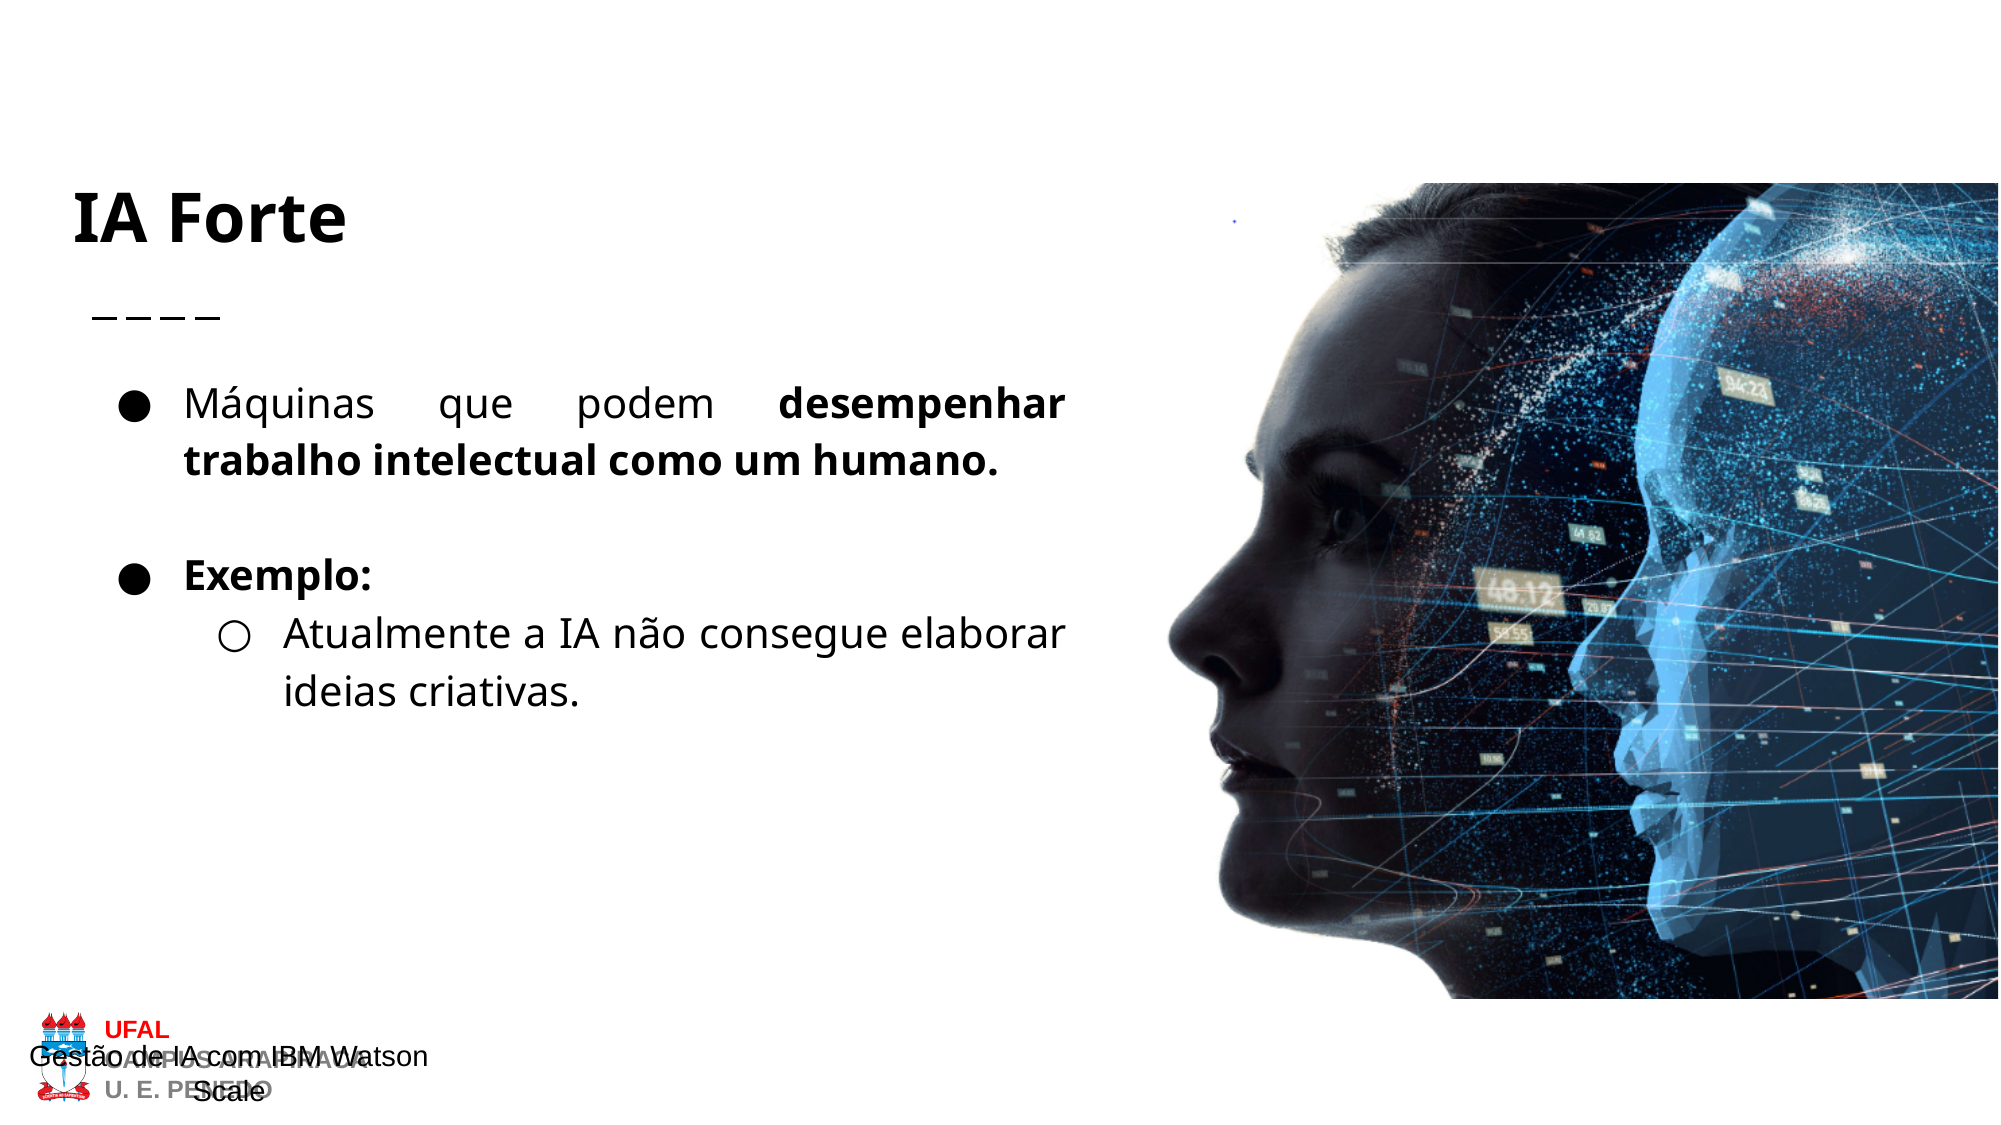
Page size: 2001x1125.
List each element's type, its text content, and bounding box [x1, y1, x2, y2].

title IA Forte [68, 121, 683, 321]
list Máquinas que podem desempenhar trabalho intelectual como um humano. Exemplo: Atualmente a IA não consegue elaborar ideias criativas. [68, 353, 1083, 1000]
picture [21, 1008, 107, 1042]
picture [1122, 183, 1999, 999]
footer Gestão de IA com IBM Watson Scale [0, 1042, 459, 1103]
